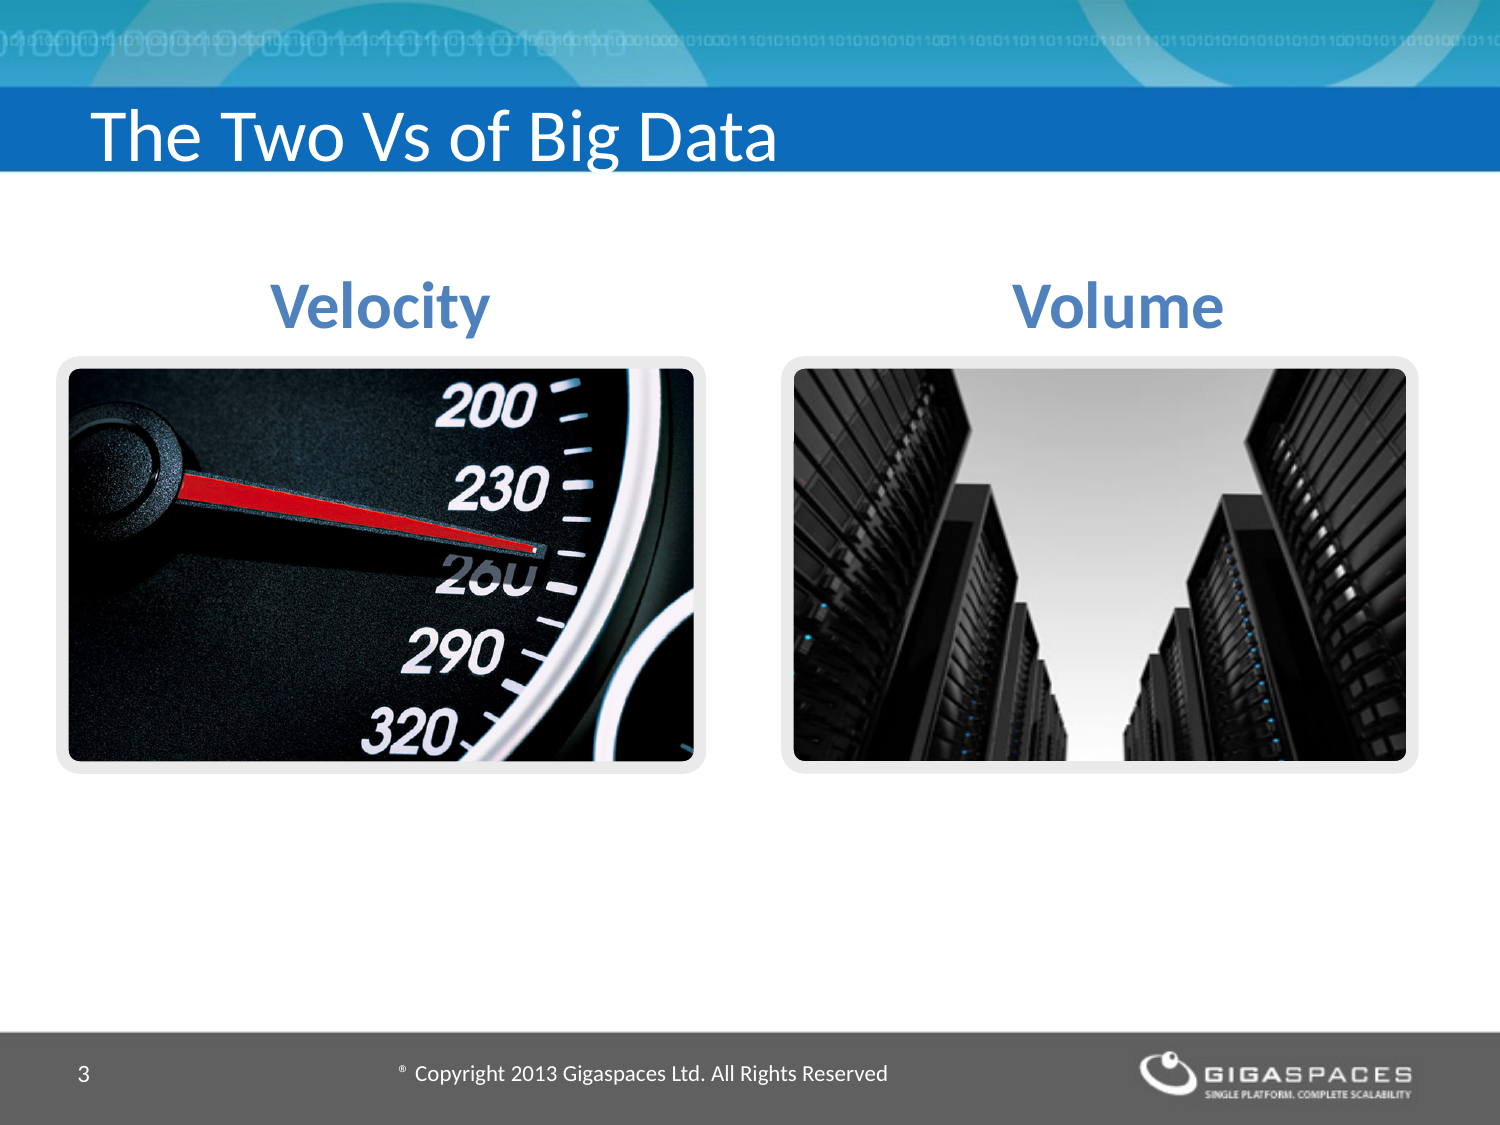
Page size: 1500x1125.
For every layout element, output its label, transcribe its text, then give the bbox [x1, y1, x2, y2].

text_box Velocity [62, 253, 700, 349]
title The Two Vs of Big Data [75, 53, 1425, 209]
footer ® Copyright 2013 Gigaspaces Ltd. All Rights Reserved [262, 1042, 1025, 1103]
slide_number 3 [62, 1042, 150, 1103]
picture [0, 0, 1500, 1125]
text_box Volume [800, 253, 1438, 349]
